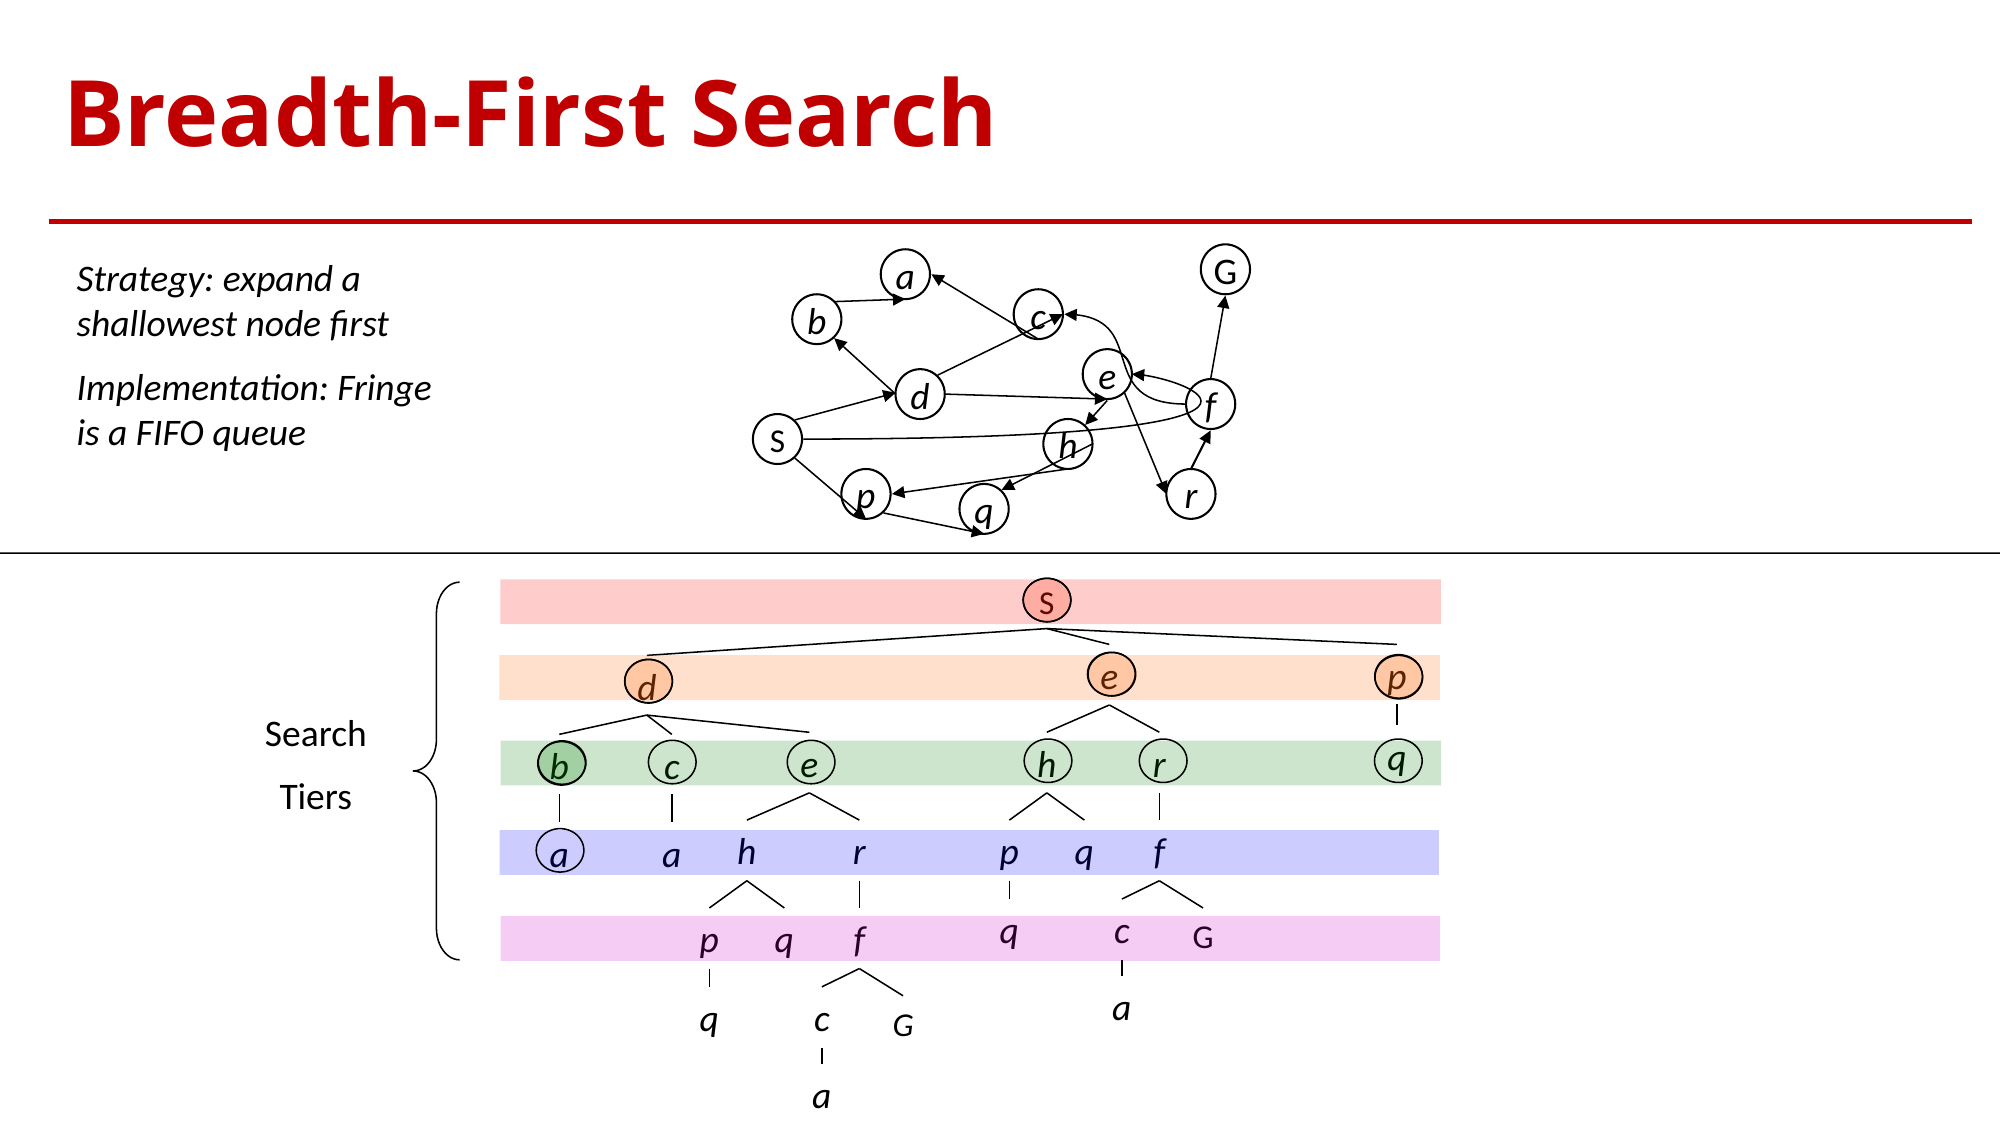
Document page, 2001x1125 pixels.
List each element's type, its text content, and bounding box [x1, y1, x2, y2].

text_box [528, 573, 1429, 579]
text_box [237, 579, 1442, 961]
title Breadth-First Search [48, 41, 1972, 192]
text_box Strategy: expand a shallowest node first Implementation: Fringe is a FIFO queue [61, 246, 450, 461]
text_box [528, 961, 1429, 1125]
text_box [752, 244, 1250, 534]
